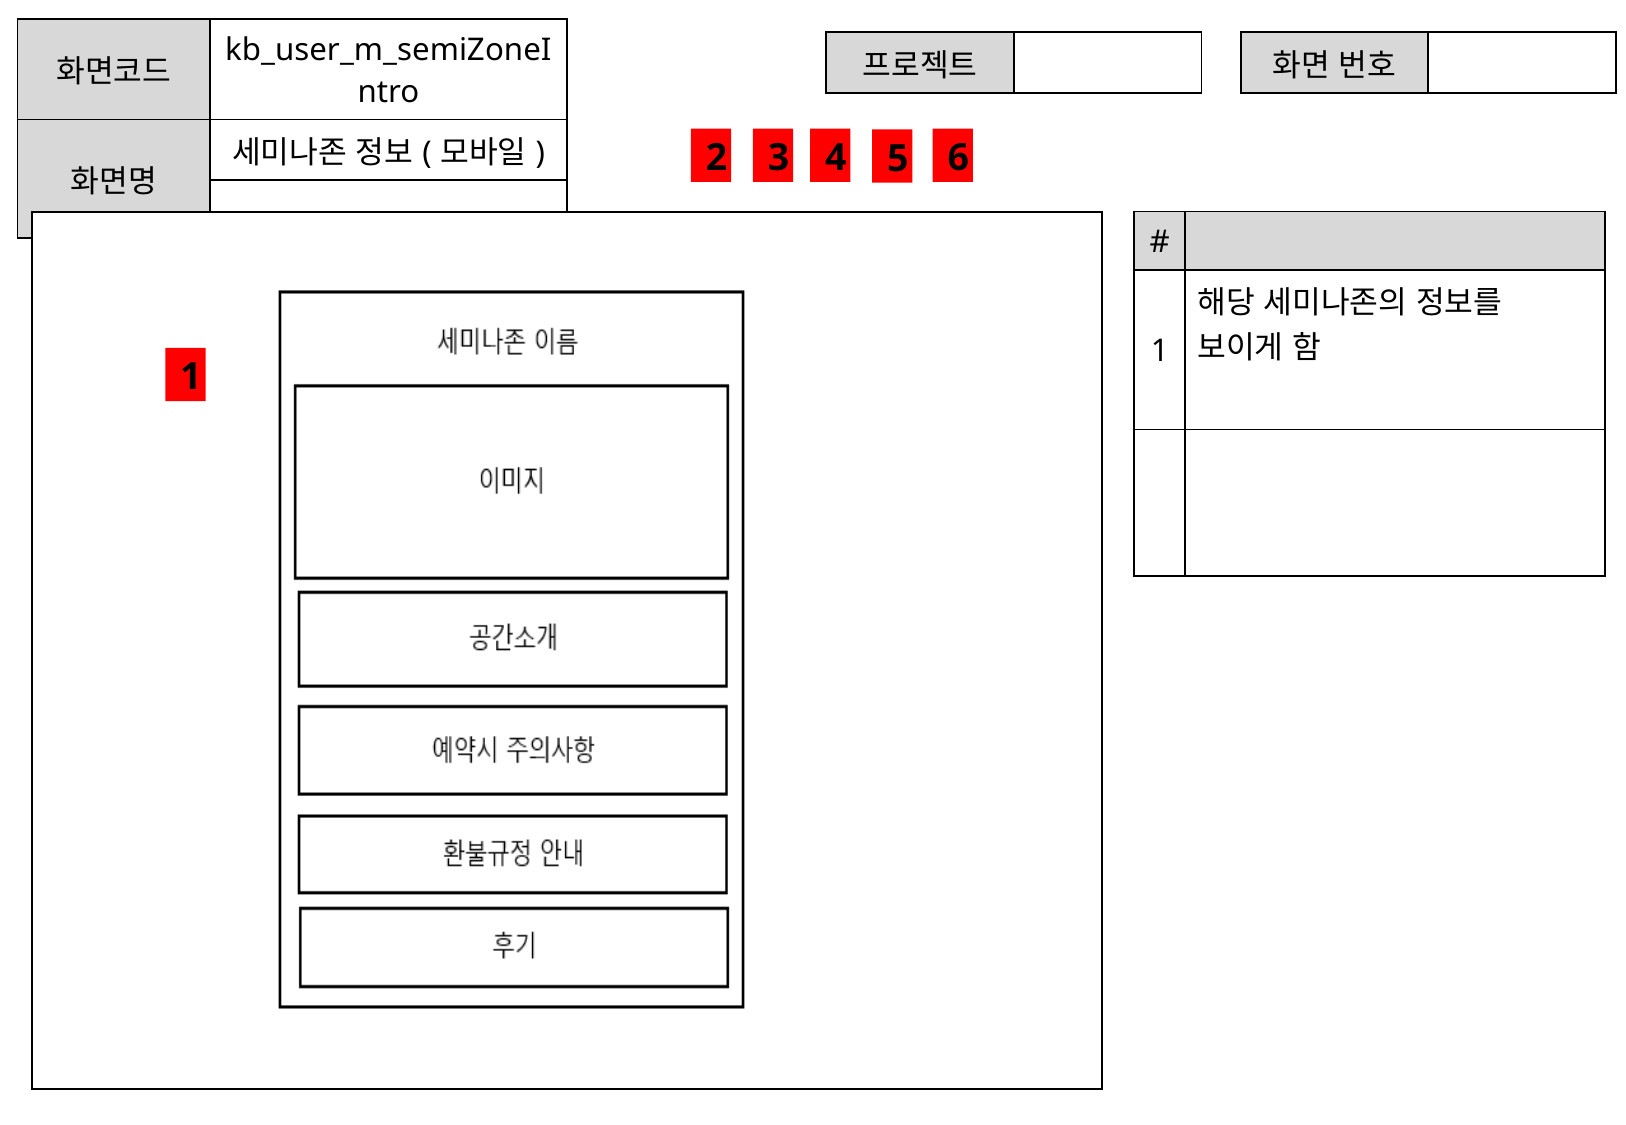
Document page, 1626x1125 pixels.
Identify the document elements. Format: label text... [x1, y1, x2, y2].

table_cell 세미나존 정보(모바일) [211, 120, 566, 179]
text_box 2 [690, 128, 732, 182]
table_header kb_user_m_semiZoneIntro [211, 20, 566, 119]
table_cell [1186, 430, 1604, 575]
table_cell [1135, 430, 1184, 575]
table_header 화면코드 [18, 20, 209, 119]
text_box 3 [752, 128, 794, 182]
table_header 프로젝트 [827, 33, 1013, 92]
table_header [1015, 33, 1201, 92]
table_header [1186, 212, 1604, 269]
text_box [31, 211, 1103, 1090]
table_cell 화면명 [18, 120, 209, 237]
text_box 4 [810, 128, 851, 182]
table_header [1429, 33, 1615, 92]
text_box 1 [165, 347, 206, 402]
text_box 6 [932, 128, 973, 182]
table_header 화면 번호 [1242, 33, 1427, 92]
picture [261, 275, 761, 1026]
table_cell 해당 세미나존의 정보를 보이게 함 [1186, 271, 1604, 429]
text_box 5 [872, 129, 913, 183]
table_cell [211, 181, 566, 211]
table_cell 1 [1135, 271, 1184, 429]
table_header # [1135, 212, 1184, 269]
